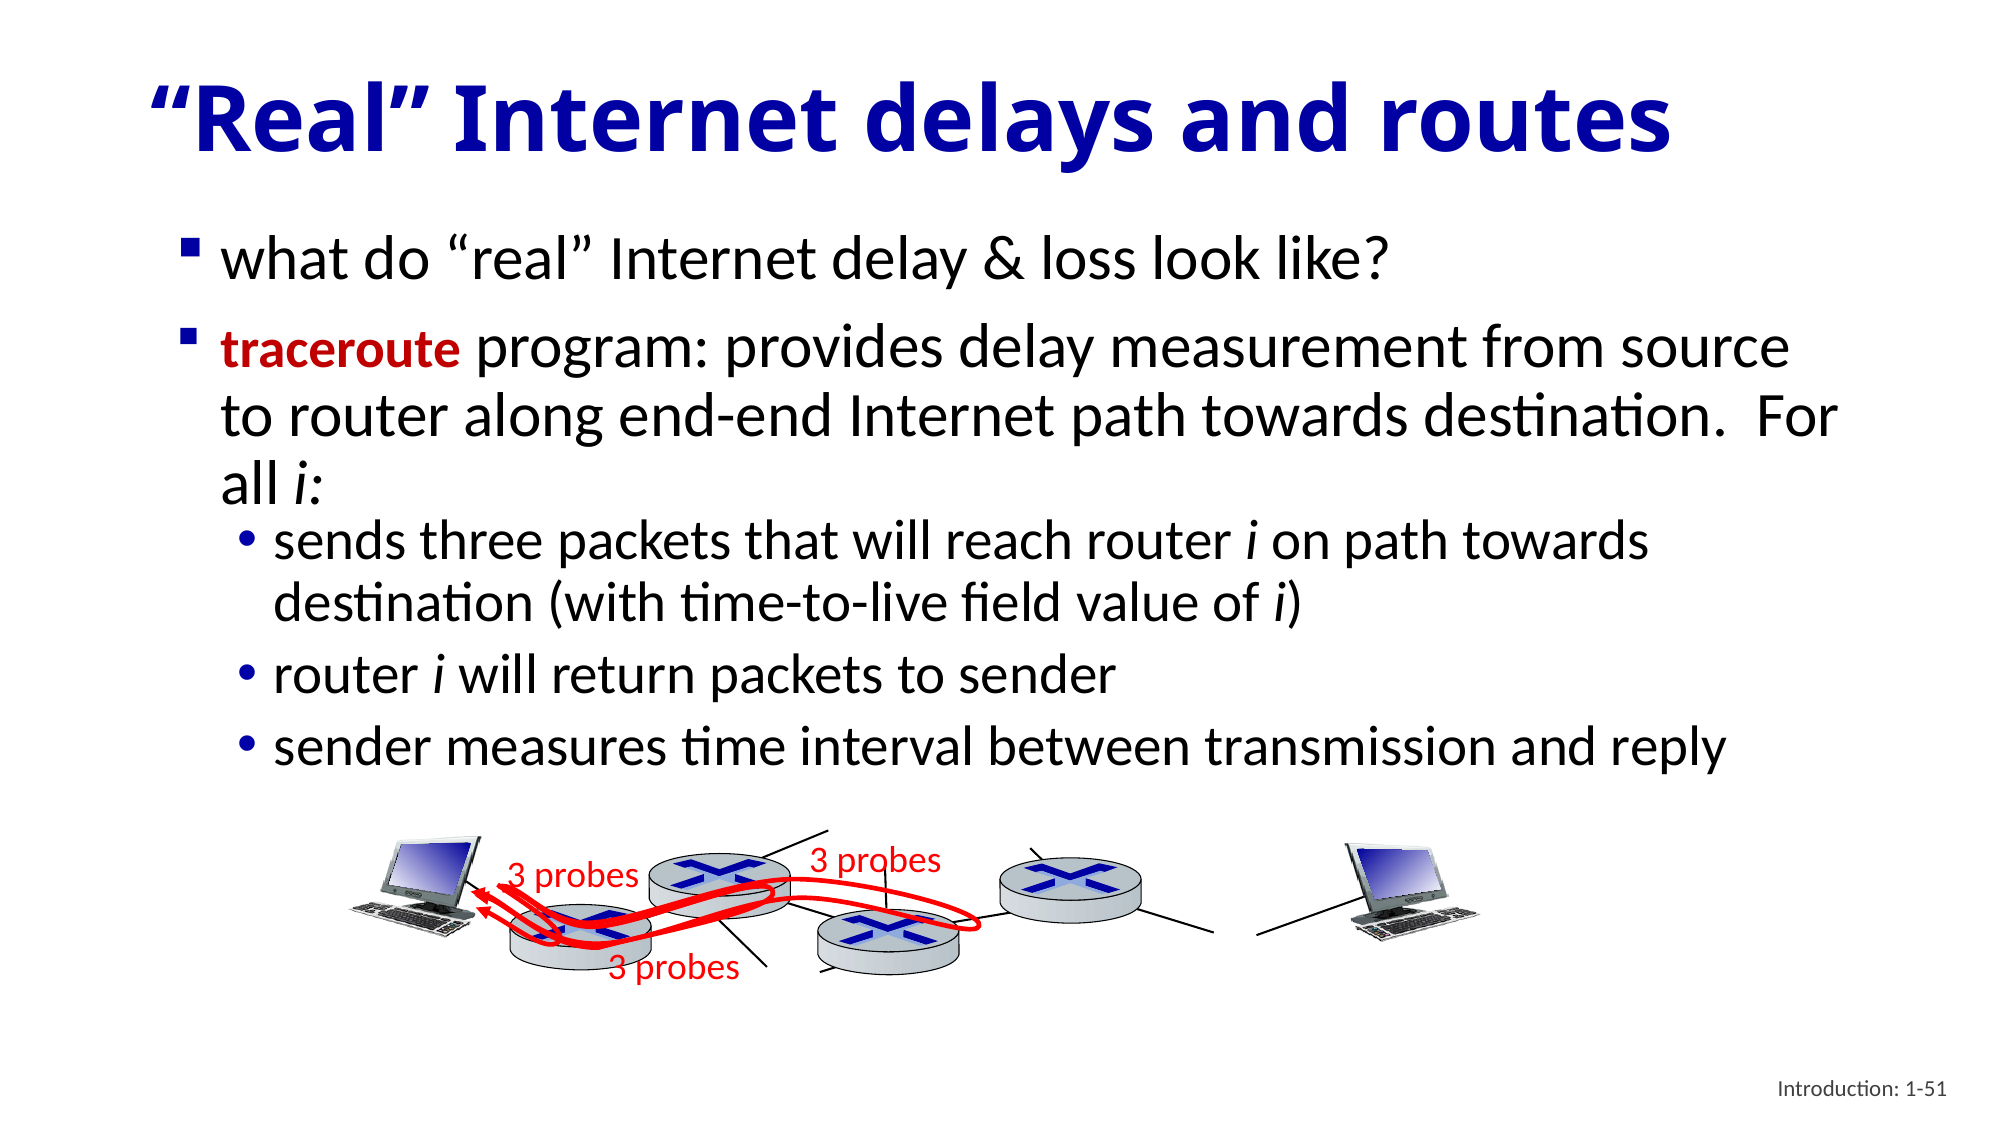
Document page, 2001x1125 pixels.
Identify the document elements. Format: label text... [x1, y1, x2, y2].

text_box 3 probes [592, 934, 822, 995]
slide_number Introduction: 1-51 [1512, 1056, 1963, 1117]
text_box what do “real” Internet delay & loss look like? traceroute program: provides delay measurement from source to router along end-end Internet path towards destination. For all i: [160, 217, 1858, 527]
text_box [791, 878, 955, 909]
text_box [509, 904, 652, 970]
text_box [486, 889, 536, 911]
text_box [486, 898, 509, 925]
text_box [501, 885, 537, 904]
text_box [1341, 838, 1514, 949]
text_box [649, 853, 791, 919]
text_box 3 probes [491, 842, 722, 903]
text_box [817, 909, 959, 975]
title “Real” Internet delays and routes [135, 47, 1861, 195]
text_box [486, 887, 494, 892]
text_box [490, 884, 505, 892]
text_box sends three packets that will reach router i on path towards destination (with time-to-live field value of i) router i will return packets to sender sender measures time interval between transmission and reply [149, 503, 1846, 786]
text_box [999, 857, 1142, 924]
text_box 3 probes [794, 827, 1024, 888]
text_box [959, 910, 980, 930]
text_box [652, 919, 717, 935]
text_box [317, 831, 486, 945]
